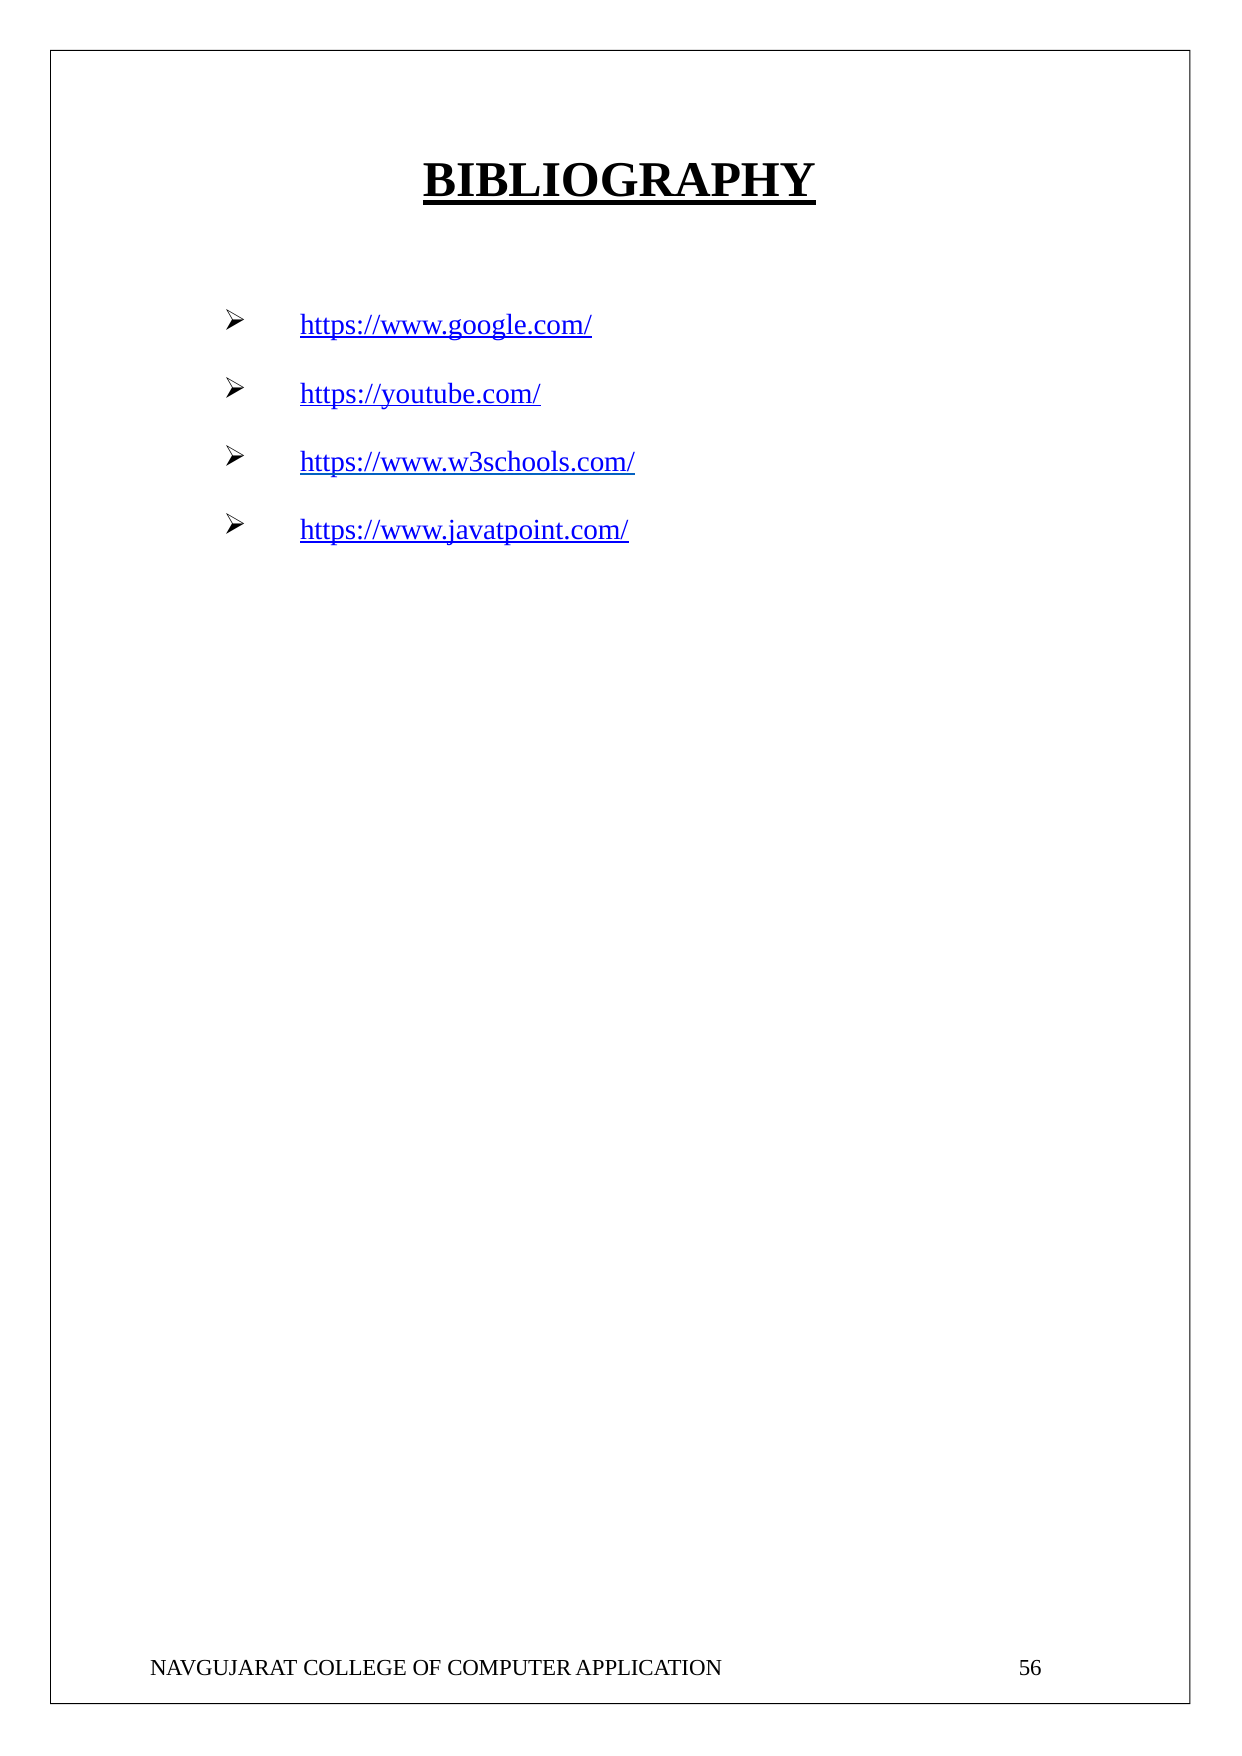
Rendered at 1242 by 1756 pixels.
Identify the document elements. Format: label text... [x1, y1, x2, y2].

footer NAVGUJARAT COLLEGE OF COMPUTER APPLICATION [147, 1652, 738, 1756]
title BIBLIOGRAPHY [420, 144, 820, 440]
text_box https://www.google.com/ https://youtube.com/ https://www.w3schools.com/ https://www.javatpoint.com/ [221, 303, 641, 546]
slide_number 56 [1012, 1652, 1048, 1756]
